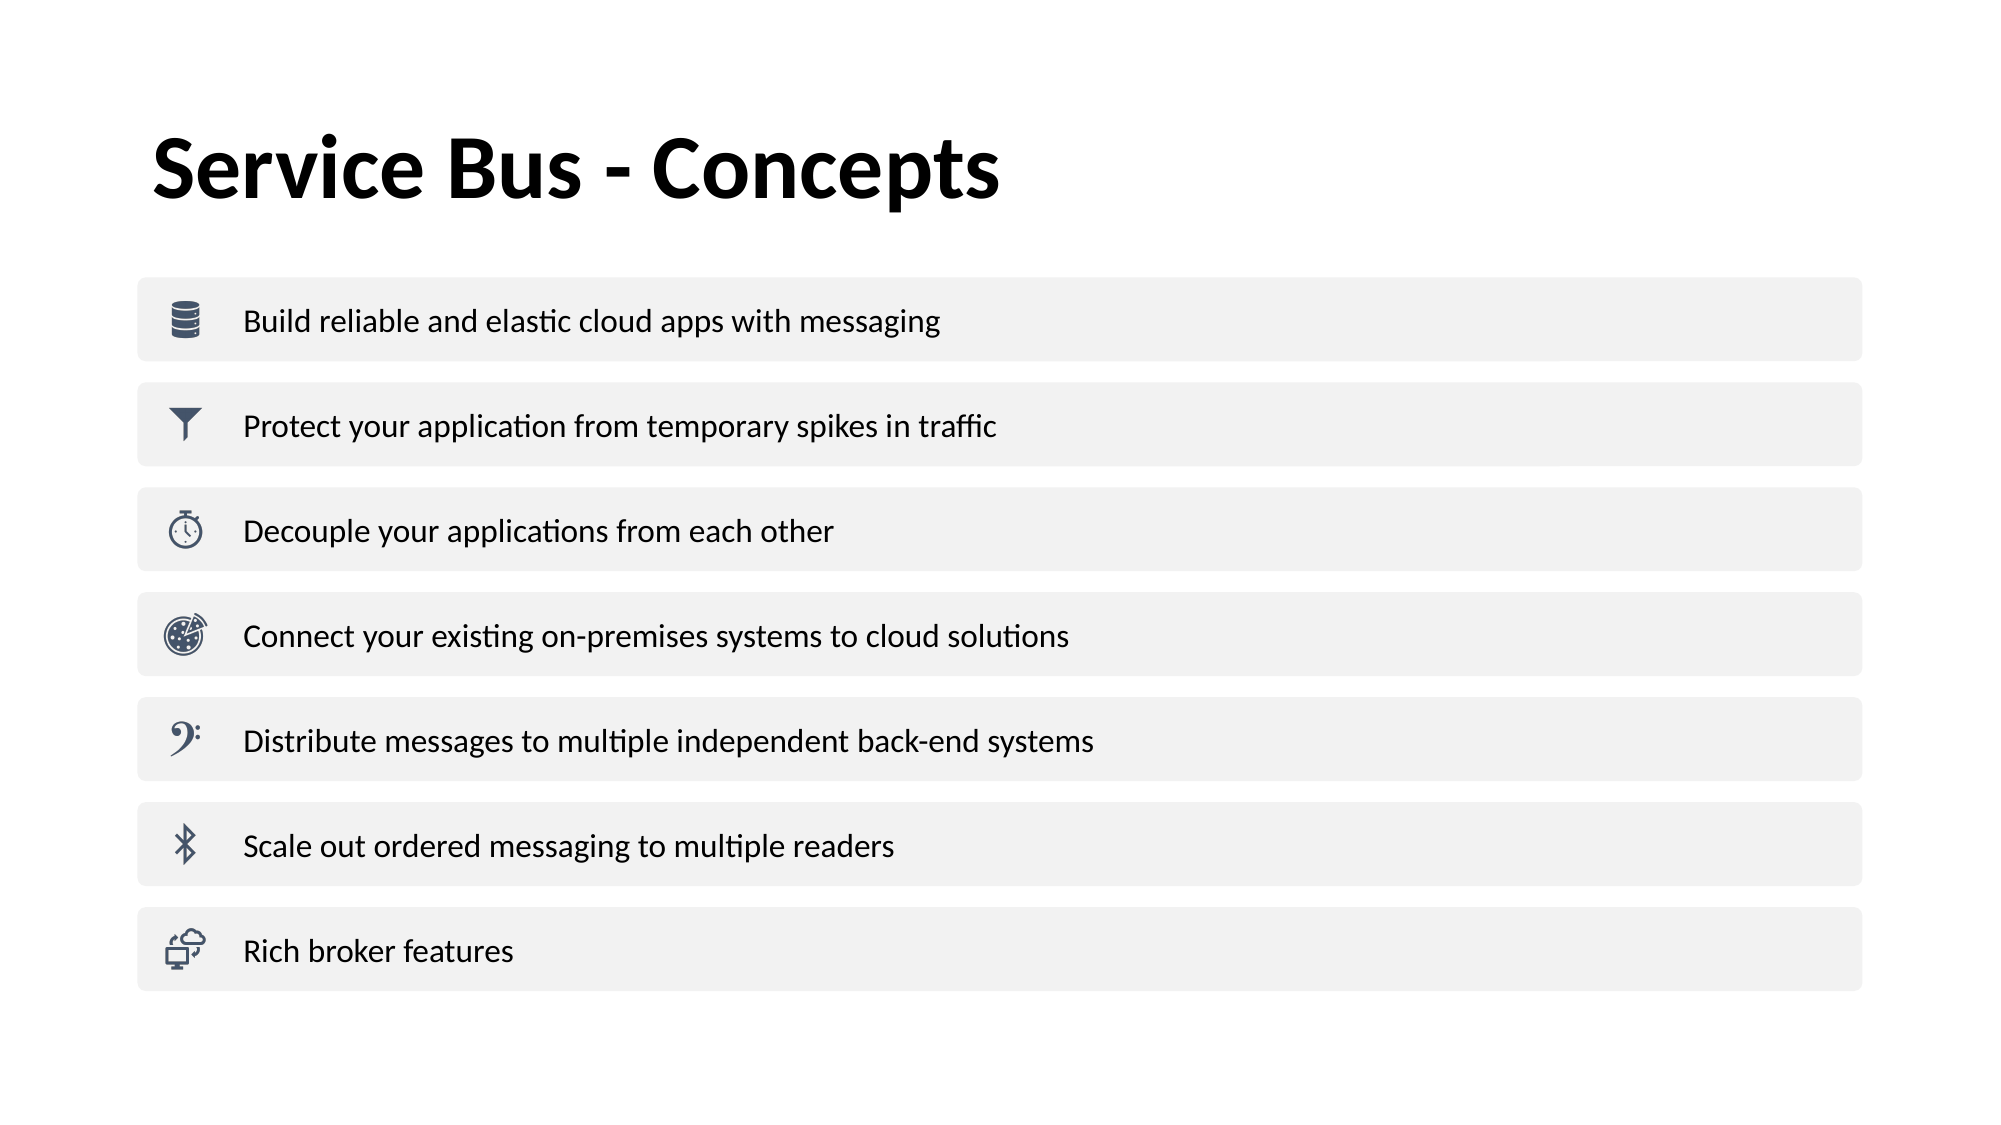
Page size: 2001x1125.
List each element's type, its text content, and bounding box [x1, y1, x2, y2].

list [137, 277, 1863, 992]
title Service Bus - Concepts [137, 59, 1863, 277]
